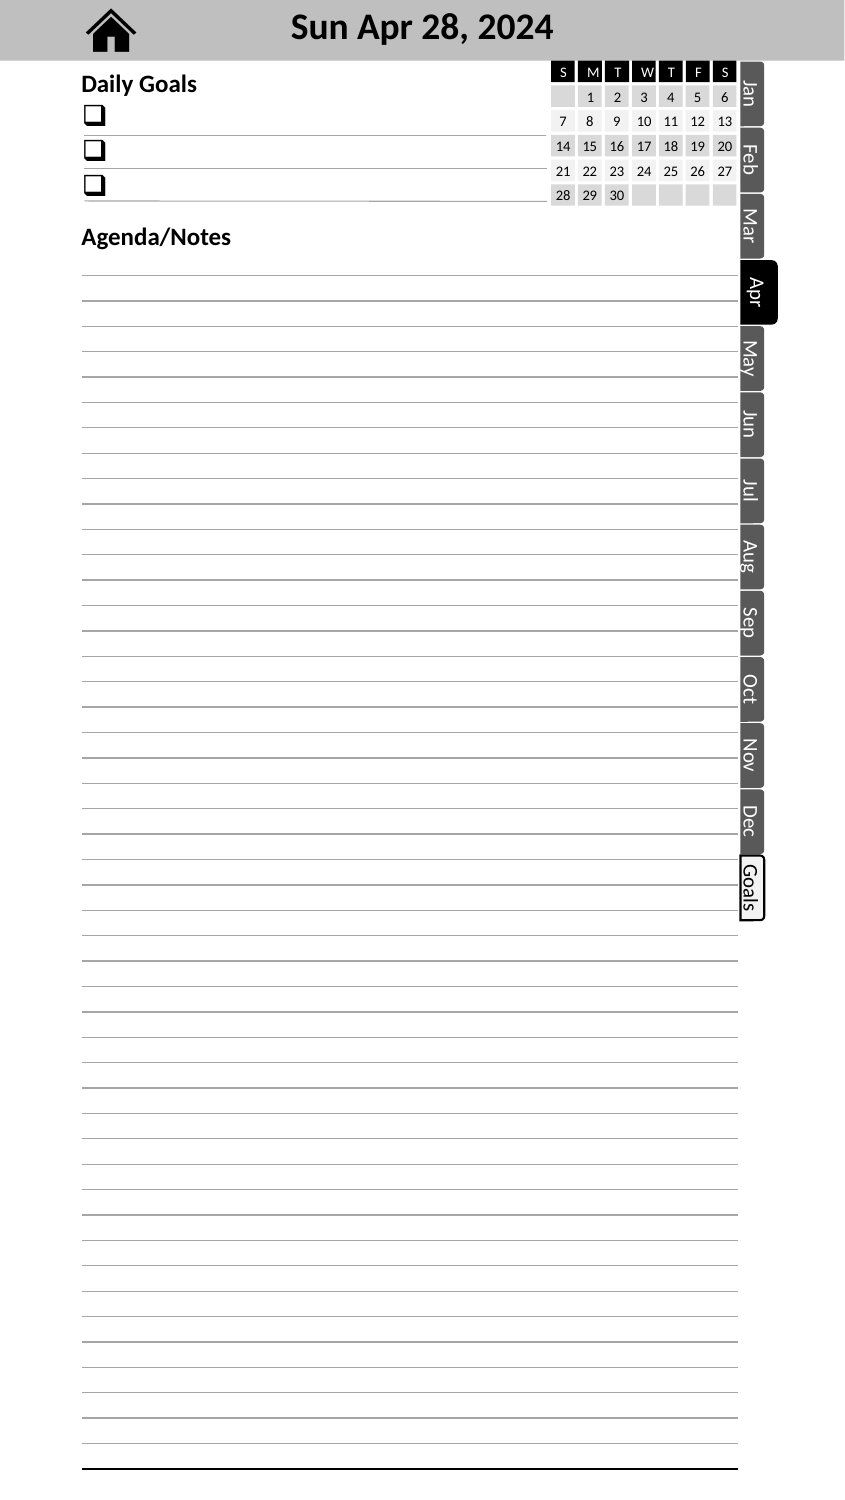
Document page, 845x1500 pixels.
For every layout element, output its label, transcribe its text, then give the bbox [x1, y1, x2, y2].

picture [82, 1, 140, 59]
list Sun Apr 28, 2024 [190, 0, 655, 61]
